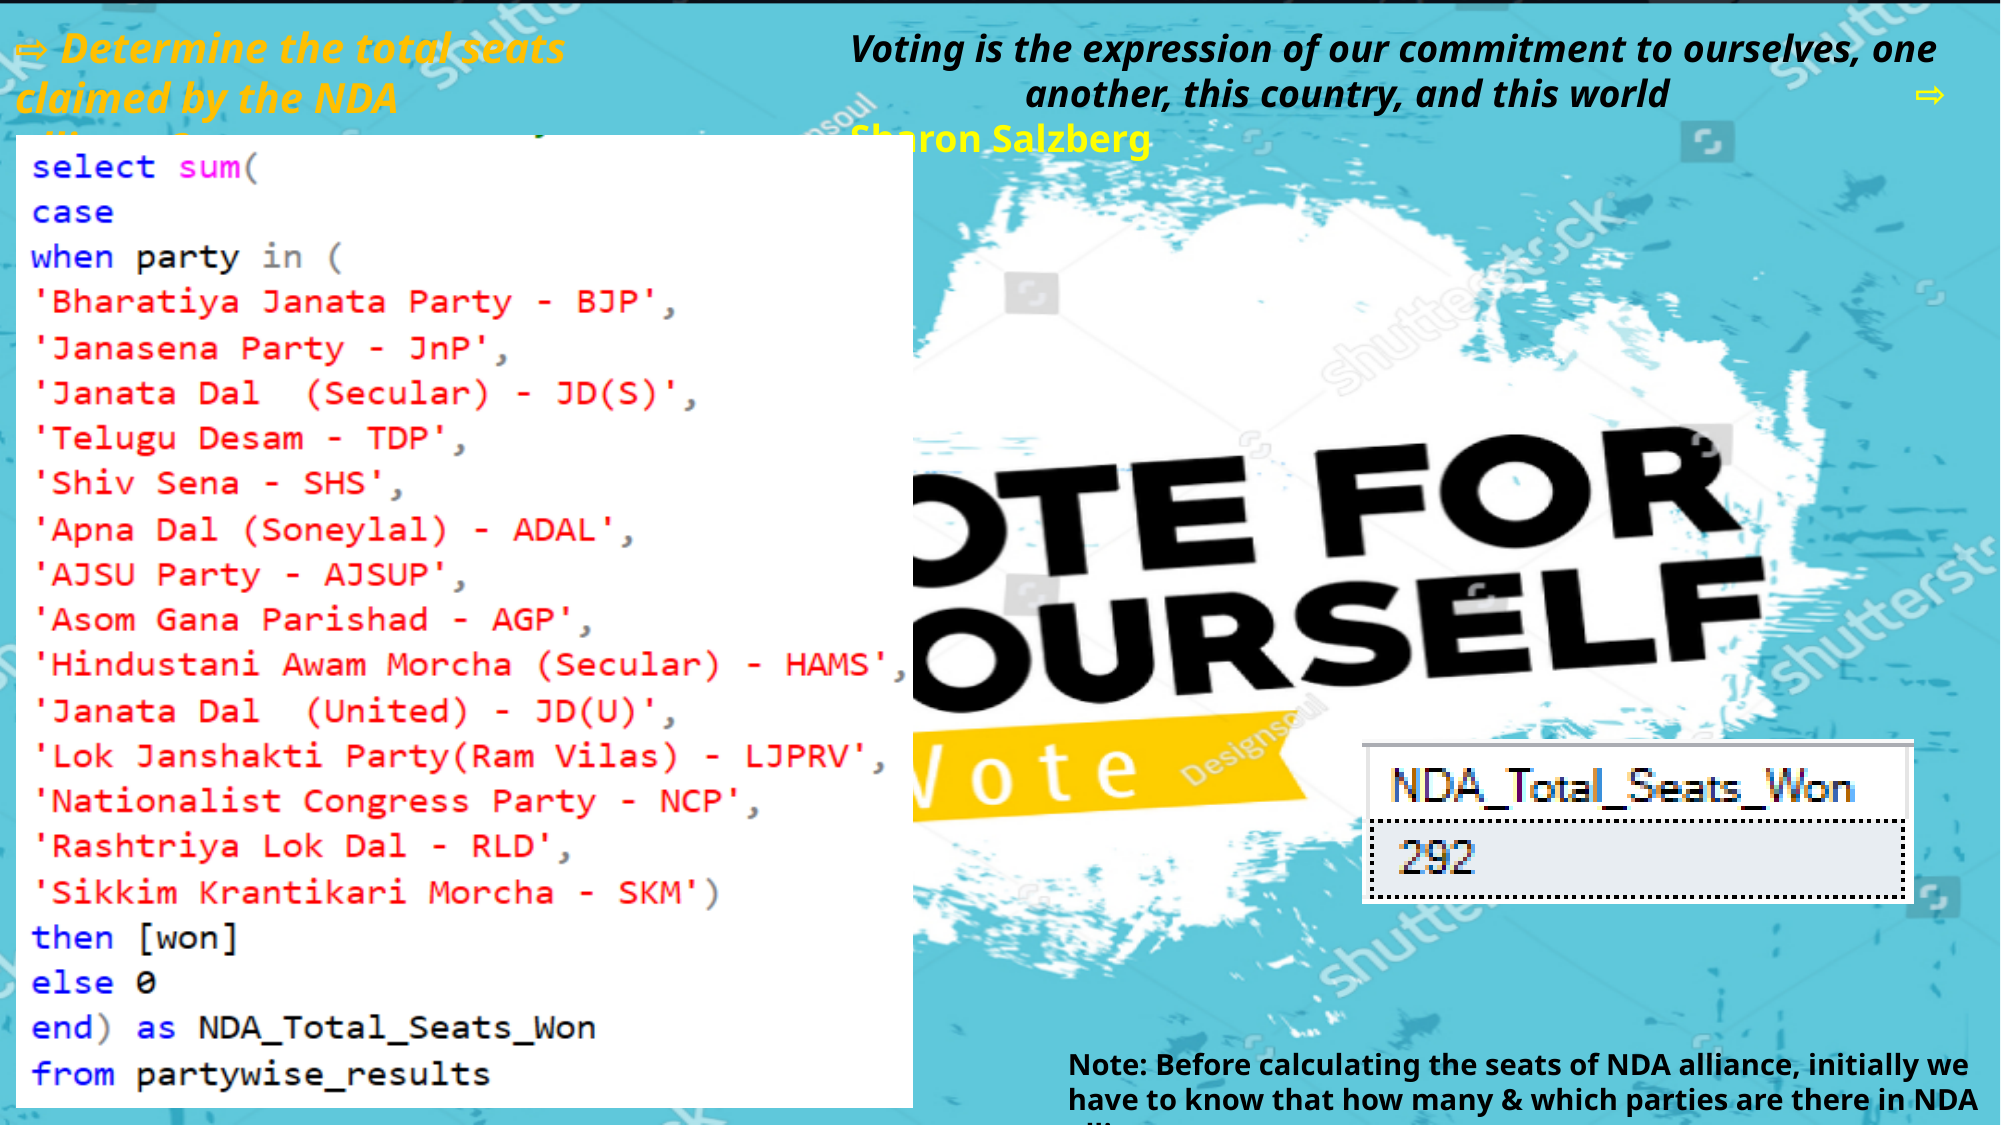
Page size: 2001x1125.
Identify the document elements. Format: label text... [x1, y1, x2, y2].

text_box Voting is the expression of our commitment to ourselves, one another, this country, and this world ⇨ Sharon Salzberg [835, 17, 2000, 167]
text_box ⇨ Determine the total seats claimed by the NDA alliance? [0, 14, 592, 180]
text_box Note: Before calculating the seats of NDA alliance, initially we have to know that how many & which parties are there in NDA alliance. [1053, 1039, 2000, 1125]
picture [0, 0, 2001, 1125]
